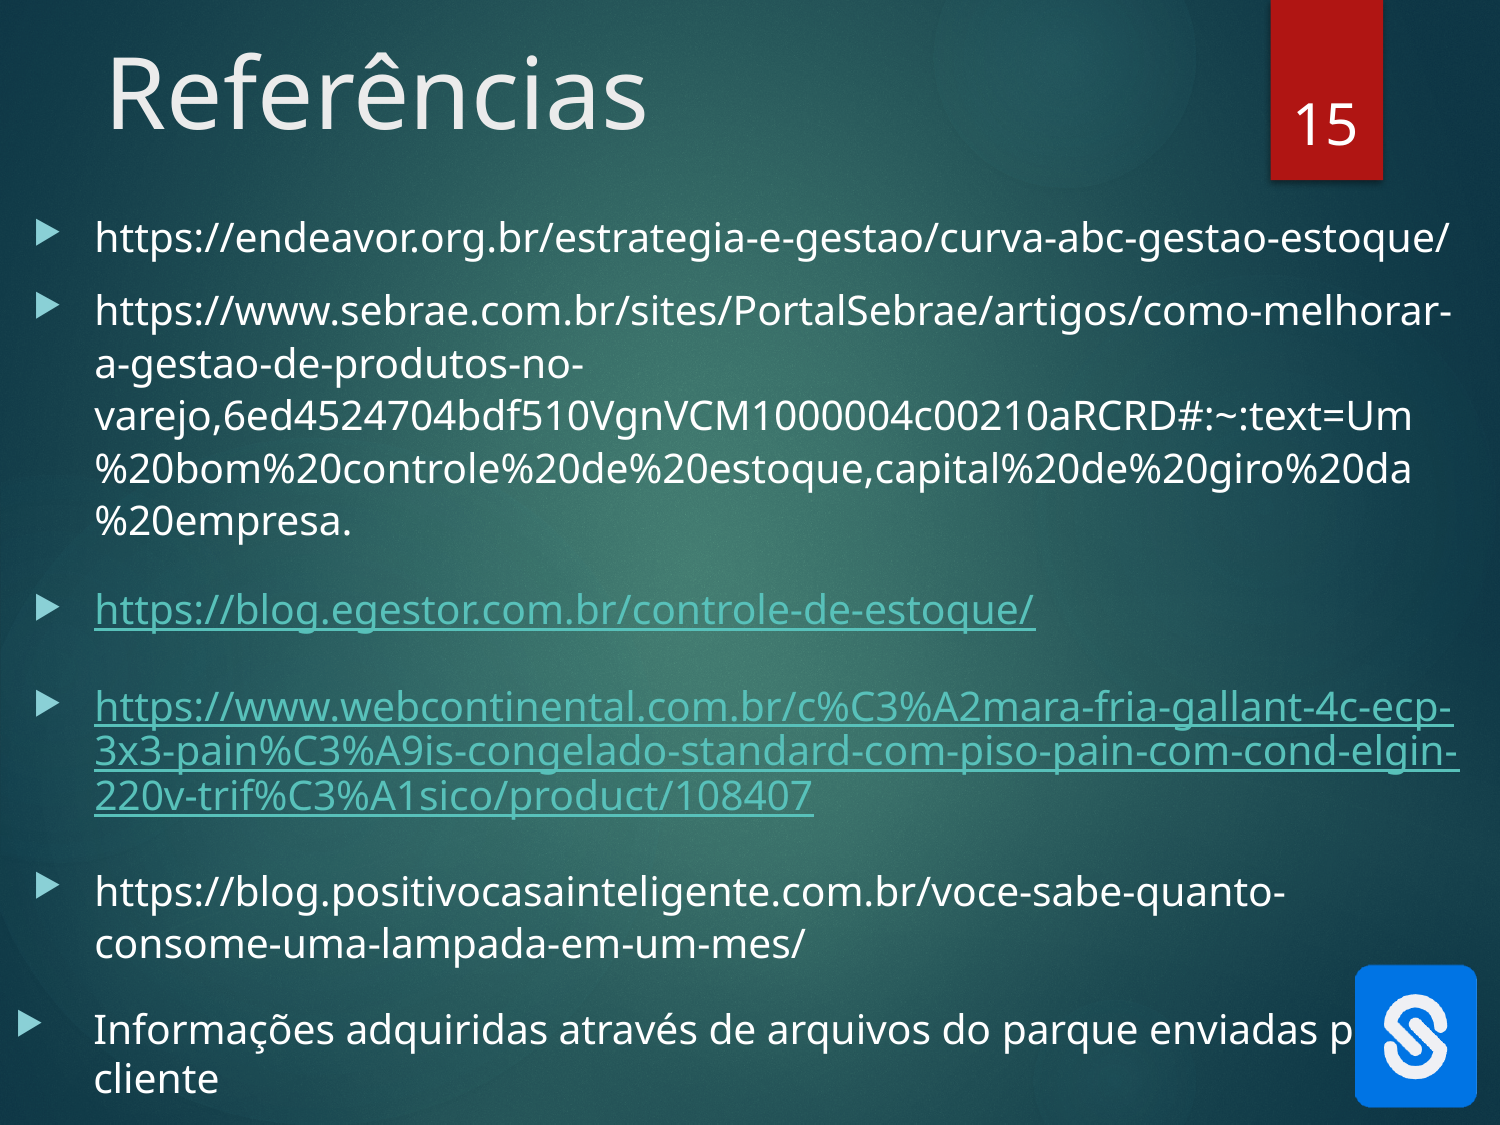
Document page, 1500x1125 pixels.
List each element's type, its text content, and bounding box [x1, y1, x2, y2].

picture [1355, 963, 1477, 1108]
title Referências [89, 21, 1294, 175]
slide_number 15 [1273, 48, 1378, 175]
list https://endeavor.org.br/estrategia-e-gestao/curva-abc-gestao-estoque/ https://www.sebrae.com.br/sites/PortalSebrae/artigos/como-melhorar-a-gestao-de-produtos-no-varejo,6ed4524704bdf510VgnVCM1000004c00210aRCRD#:~:text=Um%20bom%20controle%20de%20estoque,capital%20de%20giro%20da%20empresa. https://blog.egestor.com.br/controle-de-estoque/ https://www.webcontinental.com.br/c%C3%A2mara-fria-gallant-4c-ecp-3x3-pain%C3%A9is-congelado-standard-com-piso-pain-com-cond-elgin-220v-trif%C3%A1sico/product/108407 https://blog.positivocasainteligente.com.br/voce-sabe-quanto-consome-uma-lampada-em-um-mes/ Informações adquiridas através de arquivos do parque enviadas pelo cliente Slides apresentados nas aulas do professor Carlos Eduardo Bastos [0, 201, 1481, 1125]
